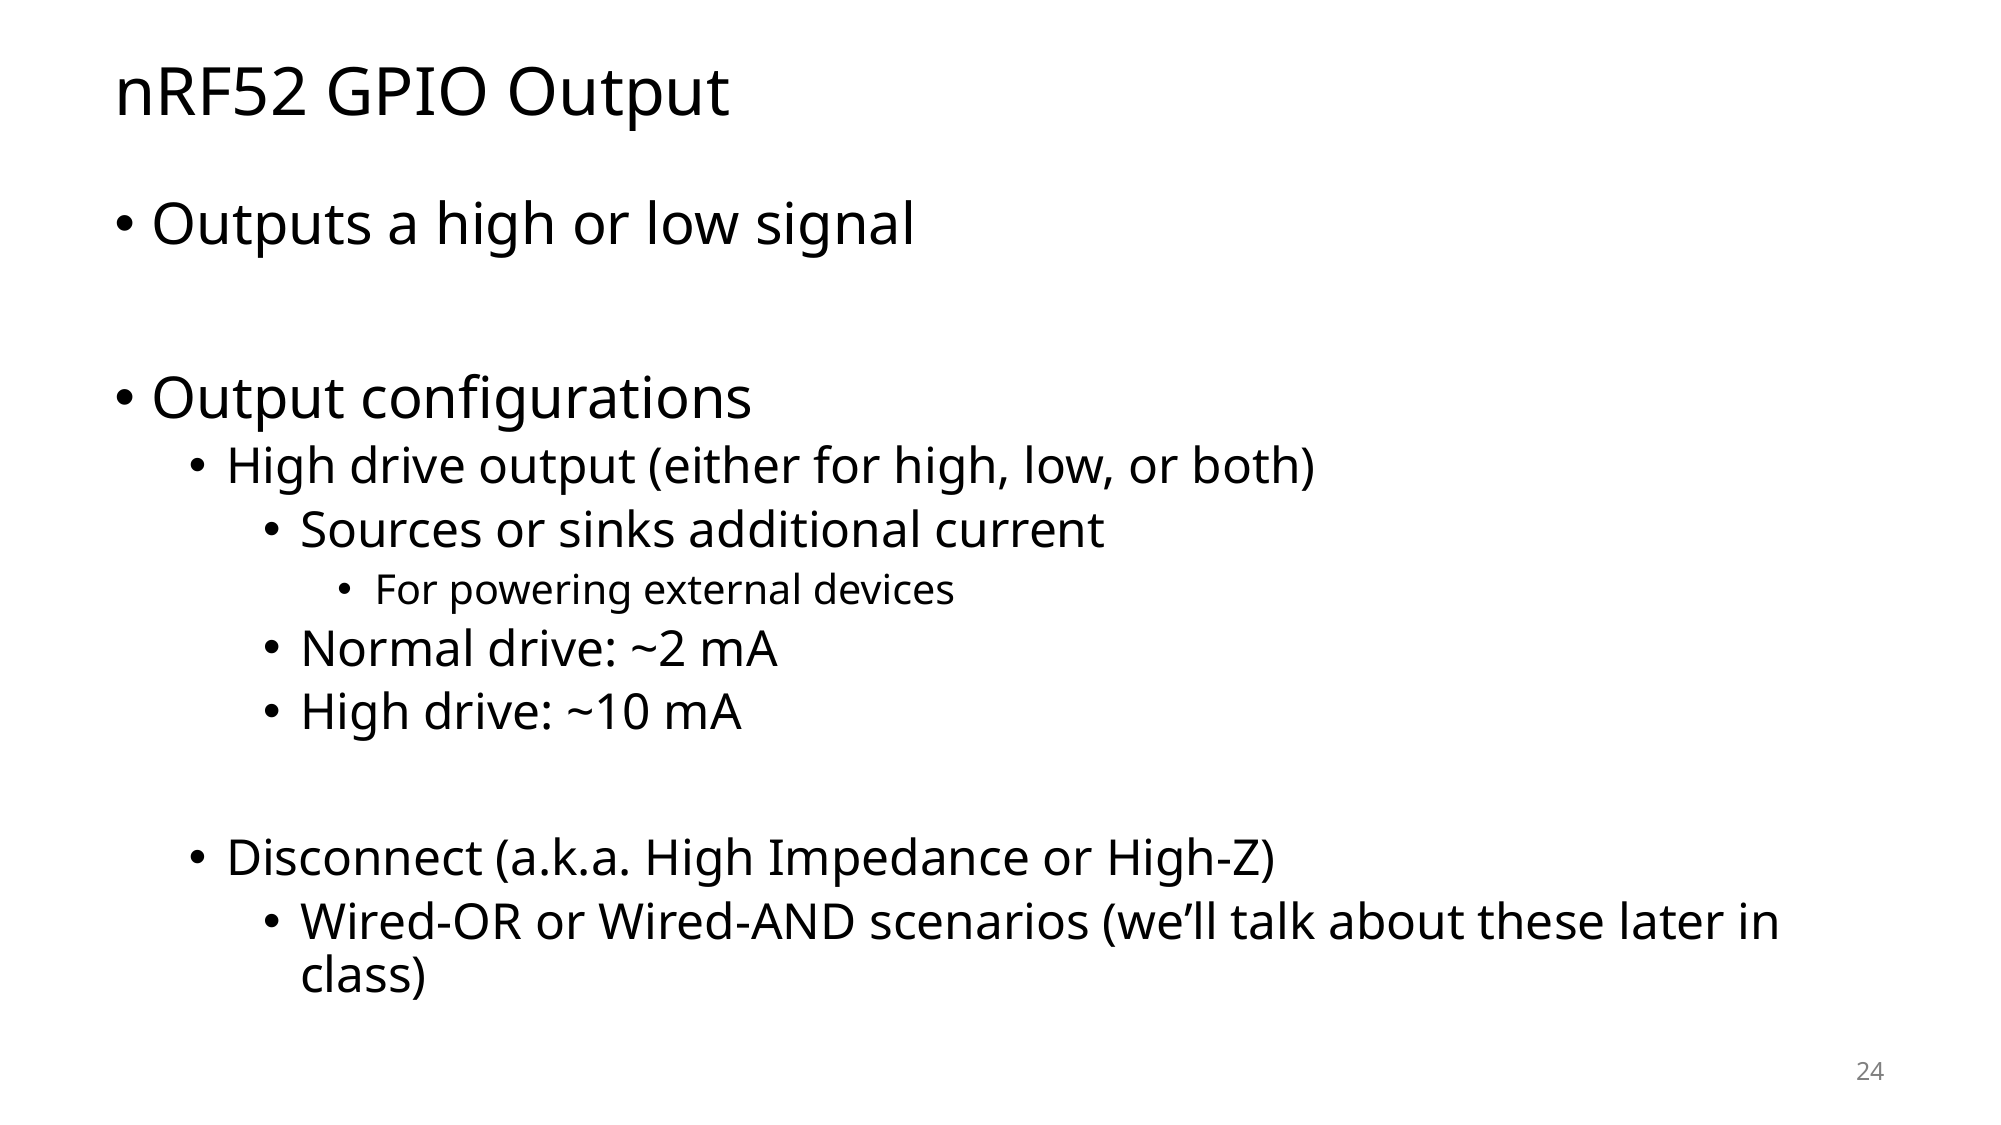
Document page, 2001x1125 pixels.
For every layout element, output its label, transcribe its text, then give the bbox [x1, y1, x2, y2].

title nRF52 GPIO Output [99, 37, 1900, 150]
list Outputs a high or low signal Output configurations High drive output (either for high, low, or both) Sources or sinks additional current For powering external devices Normal drive: ~2 mA High drive: ~10 mA Disconnect (a.k.a. High Impedance or High-Z) Wired-OR or Wired-AND scenarios (we’ll talk about these later in class) [99, 187, 1900, 1013]
slide_number 24 [1749, 1042, 1900, 1103]
